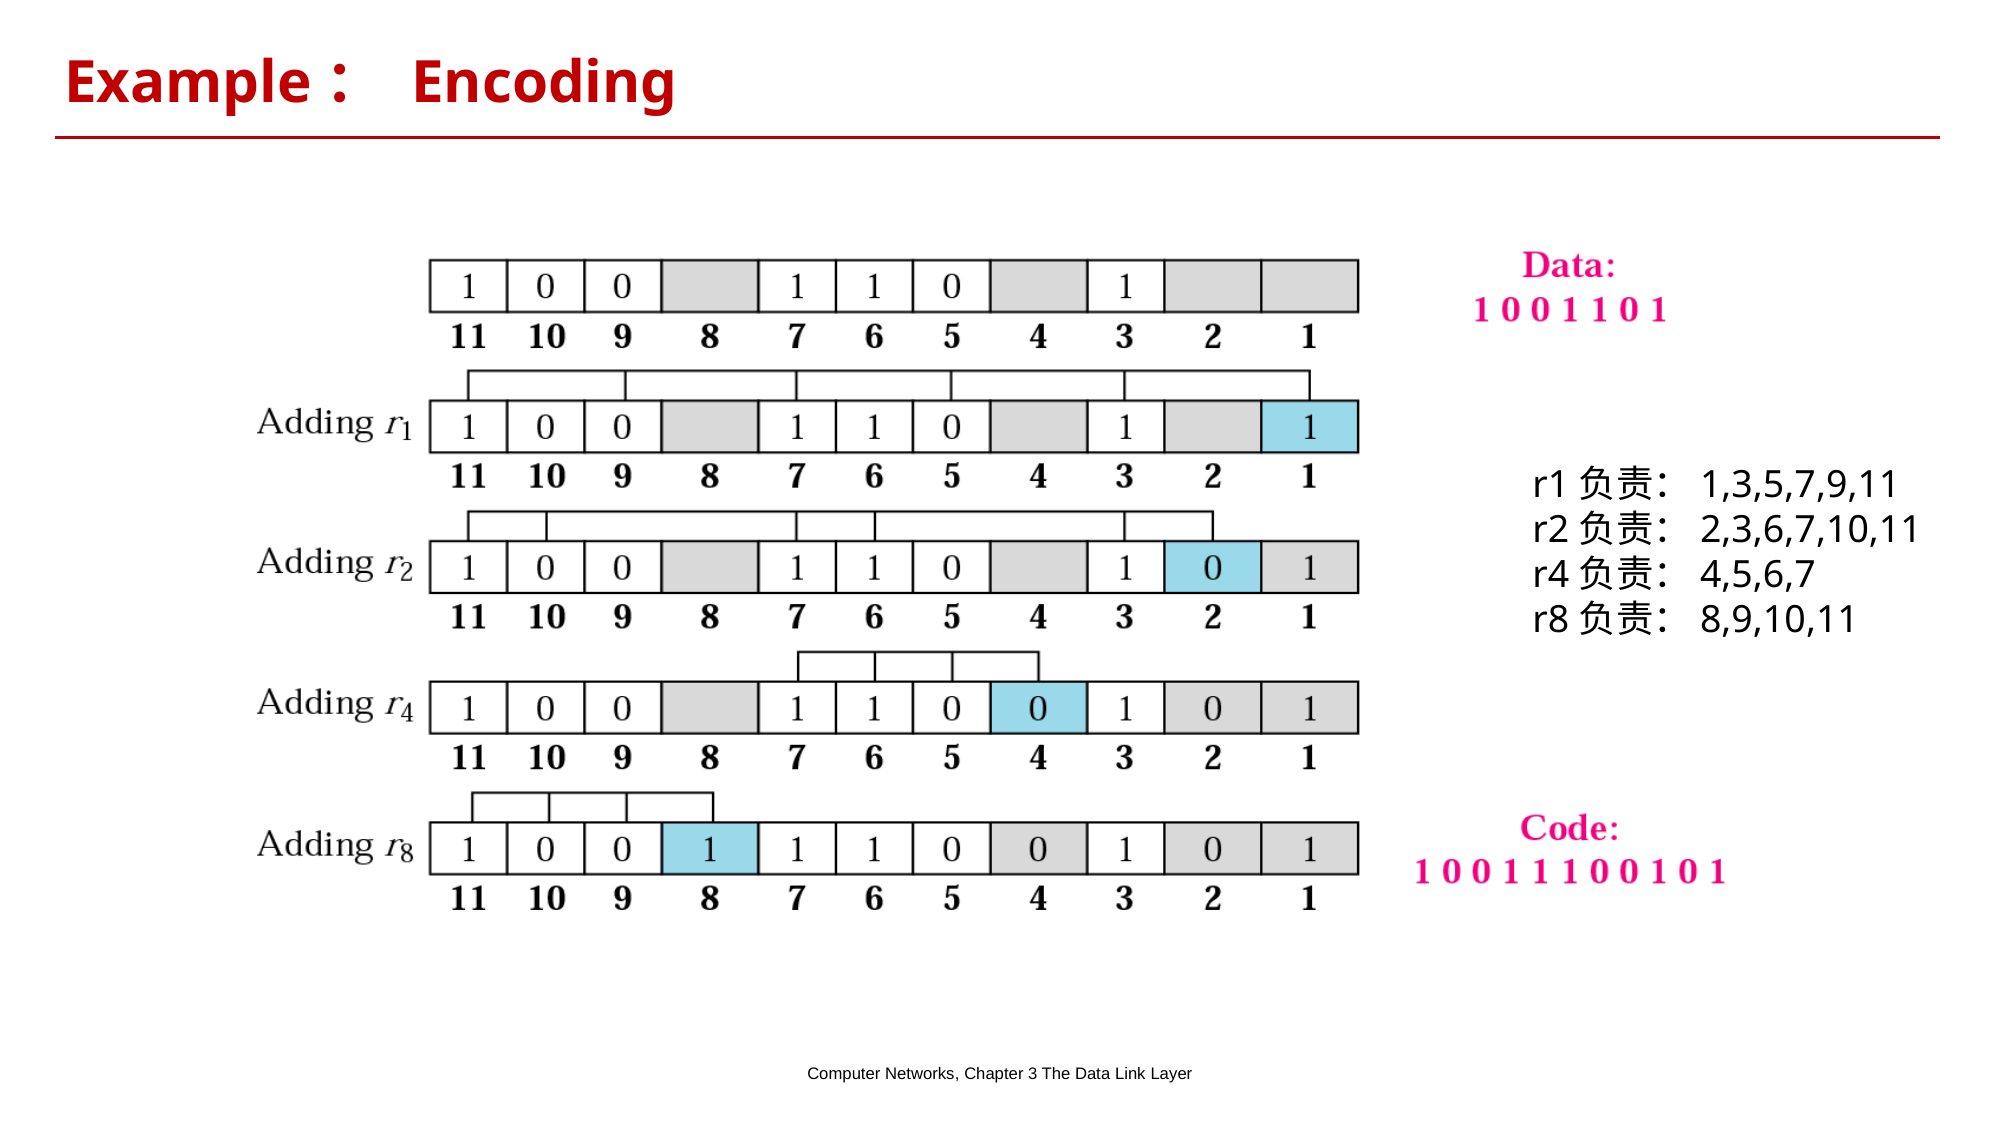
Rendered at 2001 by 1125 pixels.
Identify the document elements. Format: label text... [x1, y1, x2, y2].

text_box Example： Encoding [49, 36, 1972, 122]
text_box r1负责：1,3,5,7,9,11 r2负责：2,3,6,7,10,11 r4负责：4,5,6,7 r8负责：8,9,10,11 [1728, 452, 1937, 648]
footer Computer Networks, Chapter 3 The Data Link Layer [662, 1042, 1338, 1103]
picture [256, 245, 1728, 920]
